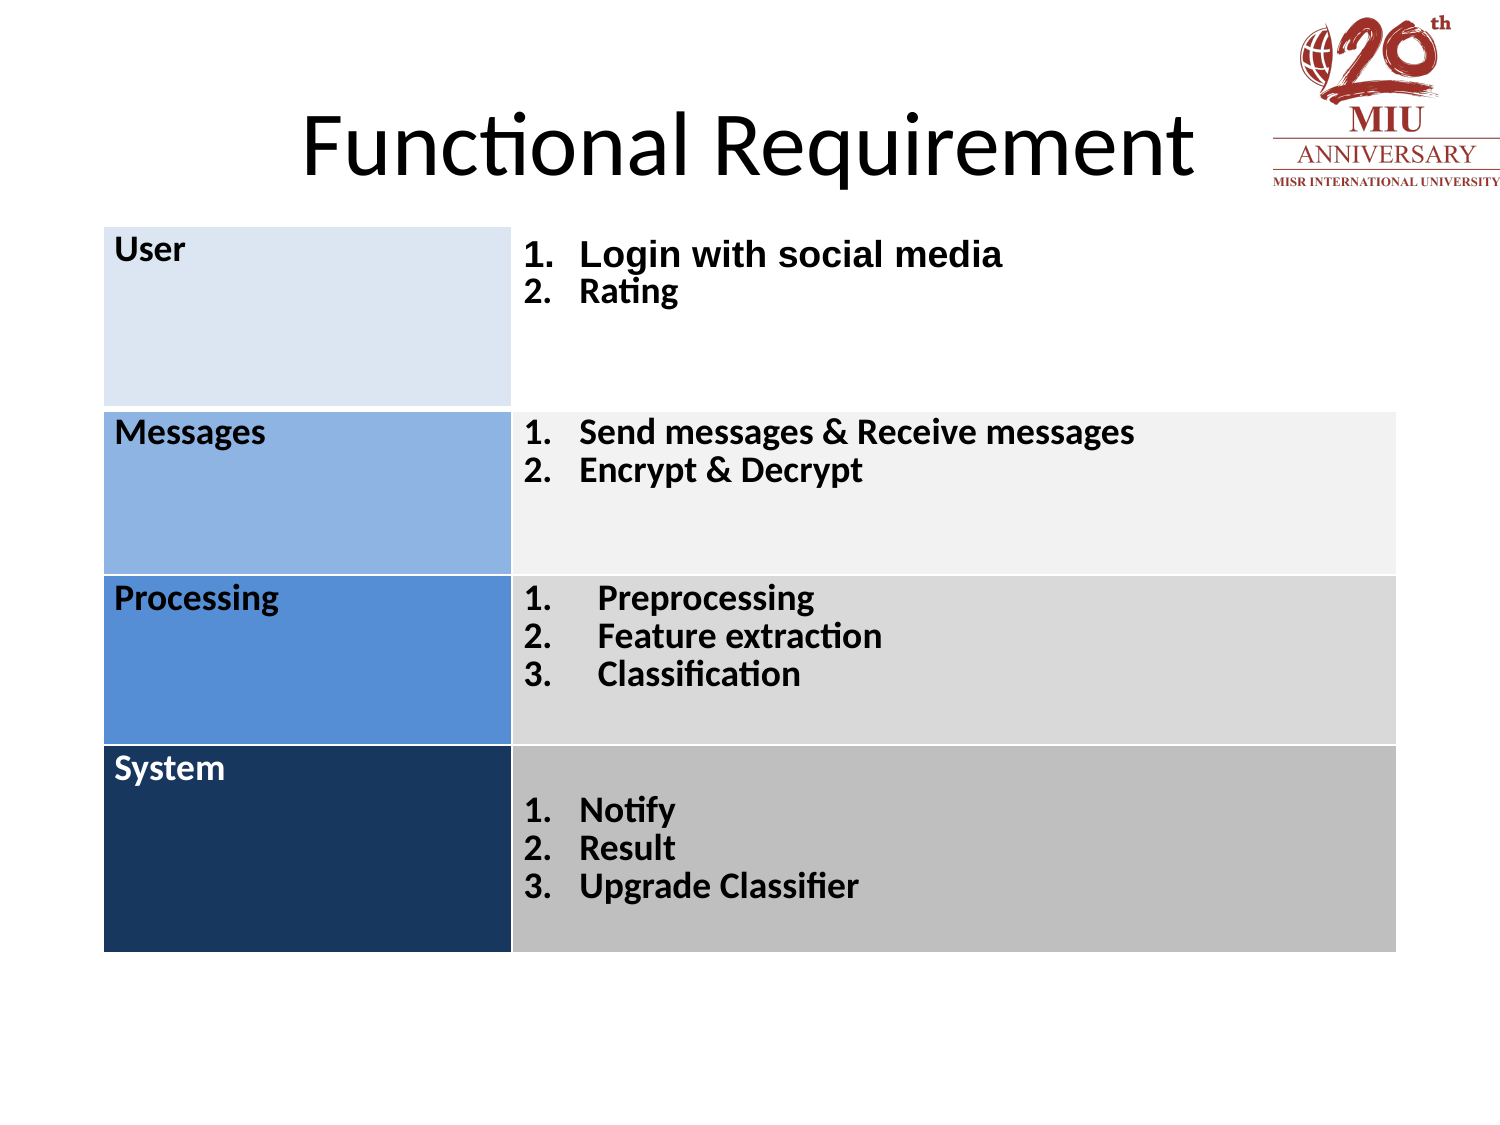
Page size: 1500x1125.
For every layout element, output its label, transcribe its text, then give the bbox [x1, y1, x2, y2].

table_cell Send messages & Receive messages Encrypt & Decrypt [513, 412, 1396, 574]
table_cell Processing [104, 576, 511, 744]
table_header User [104, 227, 511, 406]
picture [1272, 14, 1500, 195]
table_cell Messages [104, 412, 511, 574]
table_cell Notify Result Upgrade Classifier [513, 746, 1396, 952]
table_header Login with social media Rating [513, 227, 1396, 406]
table_cell System [104, 746, 511, 952]
text_box Functional Requirement [75, 45, 1425, 232]
table_cell Preprocessing Feature extraction Classification [513, 576, 1396, 744]
